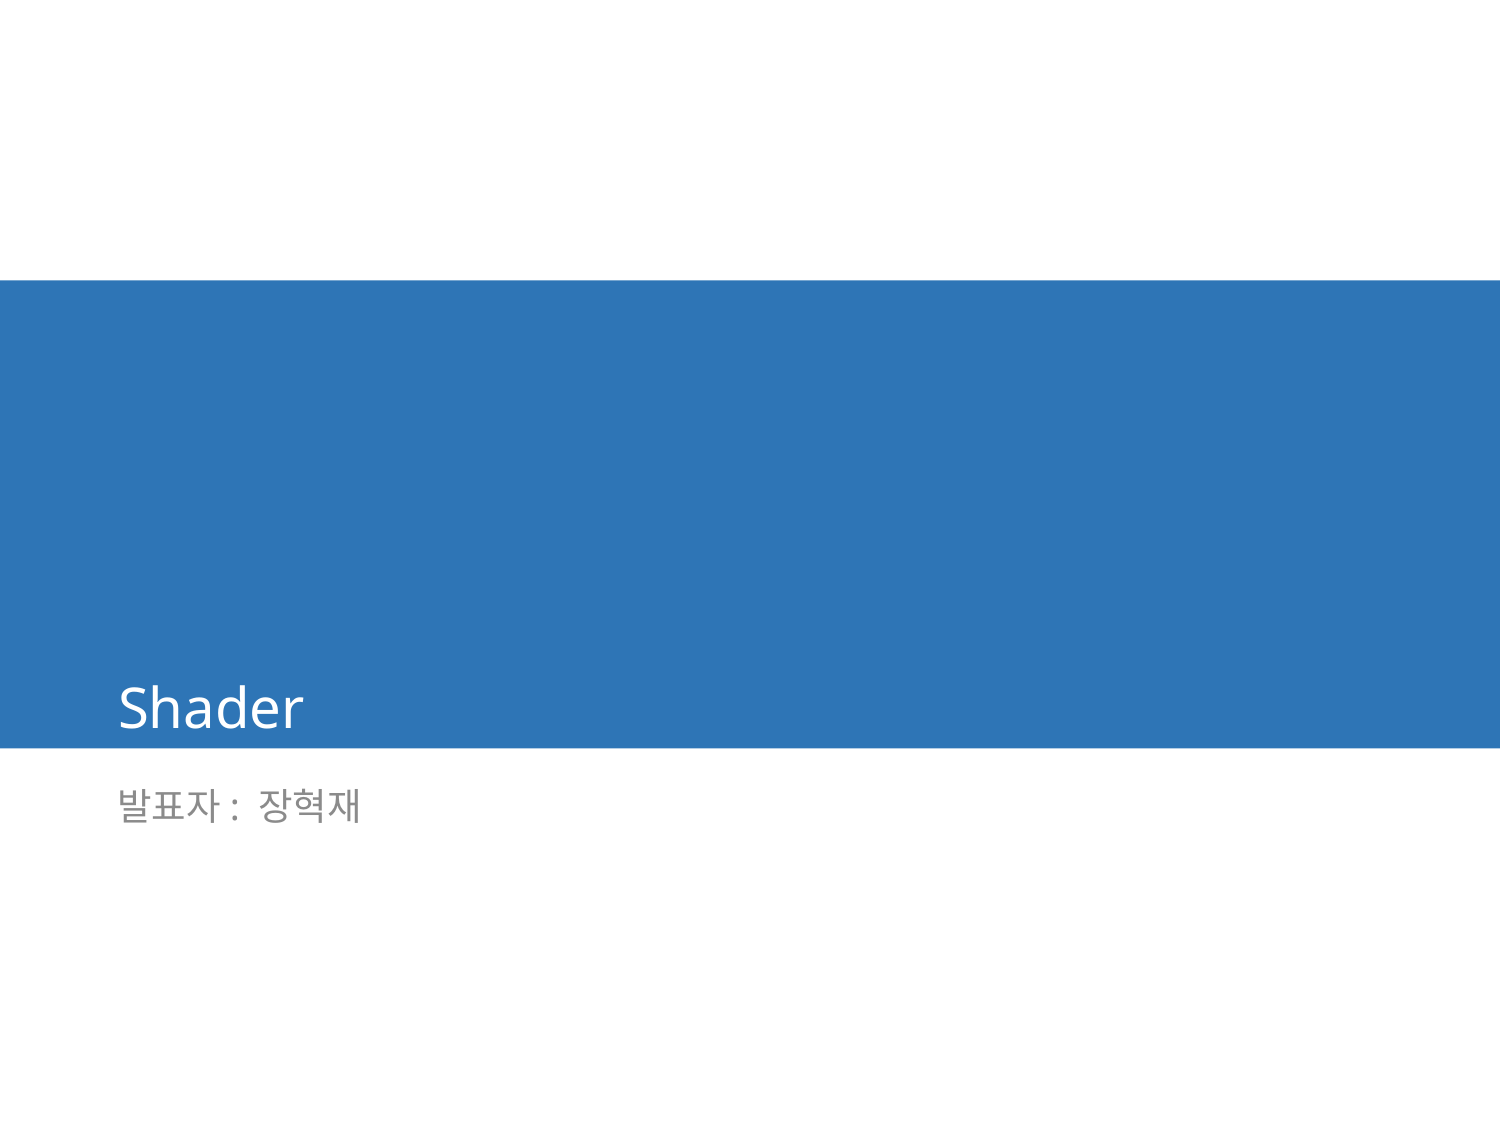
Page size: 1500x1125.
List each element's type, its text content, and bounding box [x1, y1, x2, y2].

list 발표자: 장혁재 [102, 752, 1397, 999]
title Shader [0, 280, 1500, 749]
